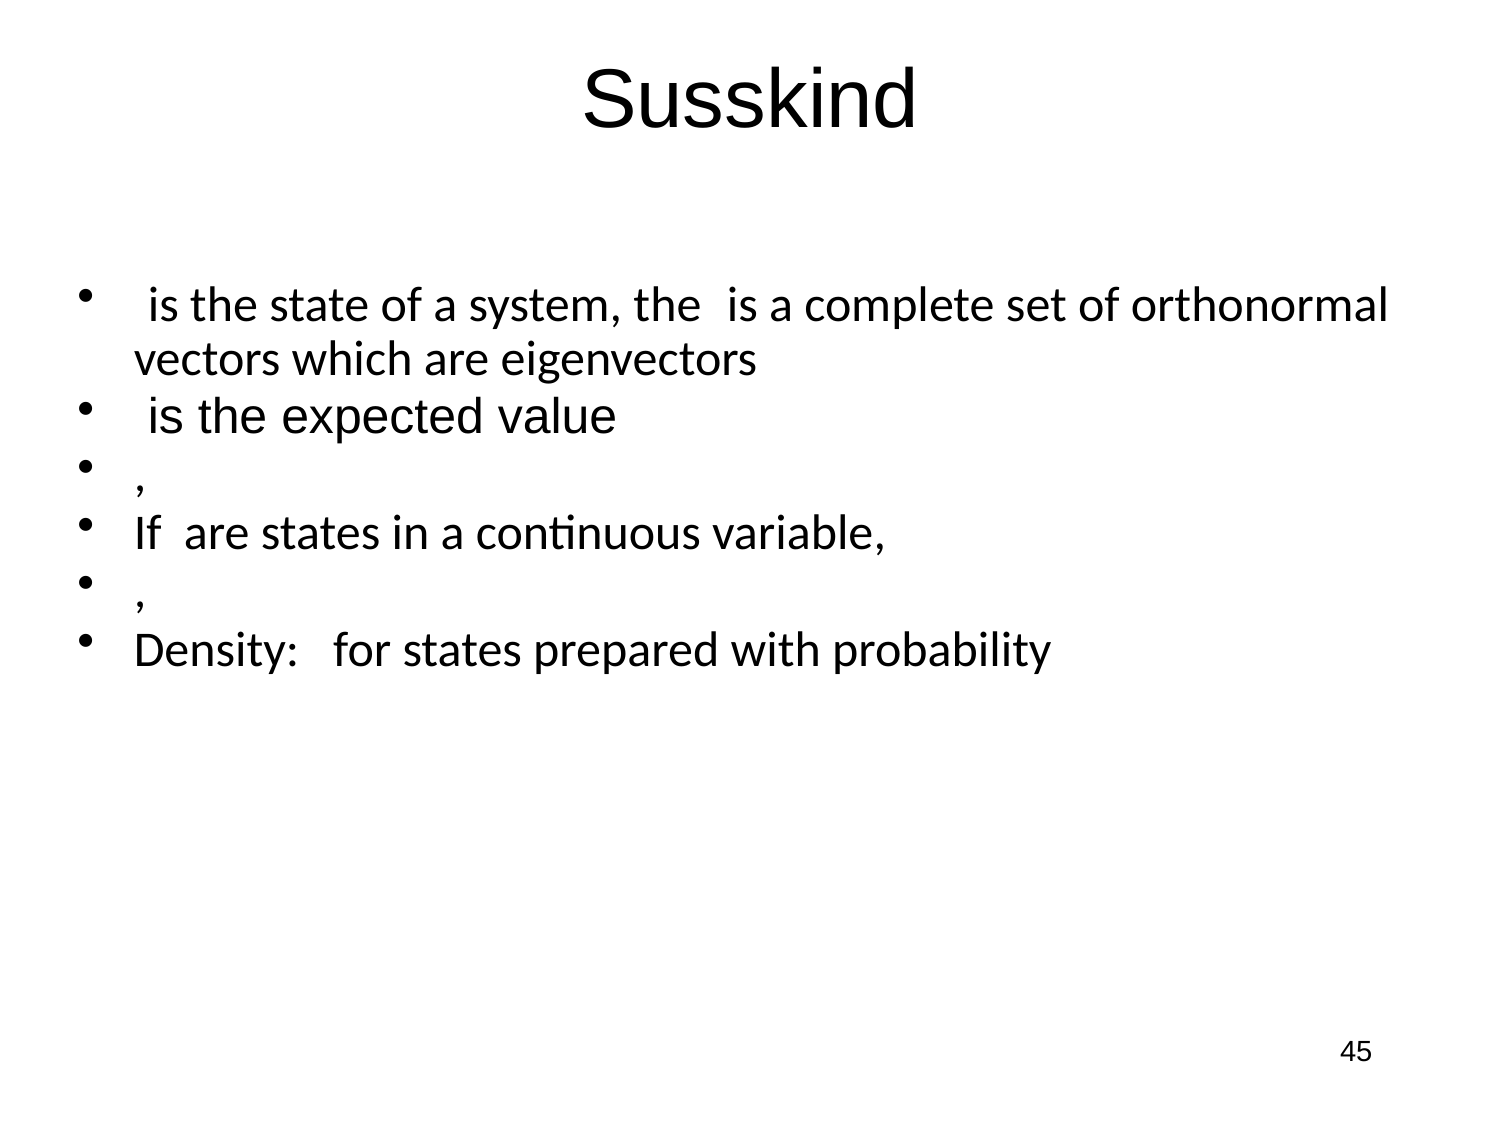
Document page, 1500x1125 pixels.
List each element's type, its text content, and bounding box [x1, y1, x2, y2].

slide_number 45 [1074, 1024, 1388, 1101]
title Susskind [112, 37, 1388, 151]
